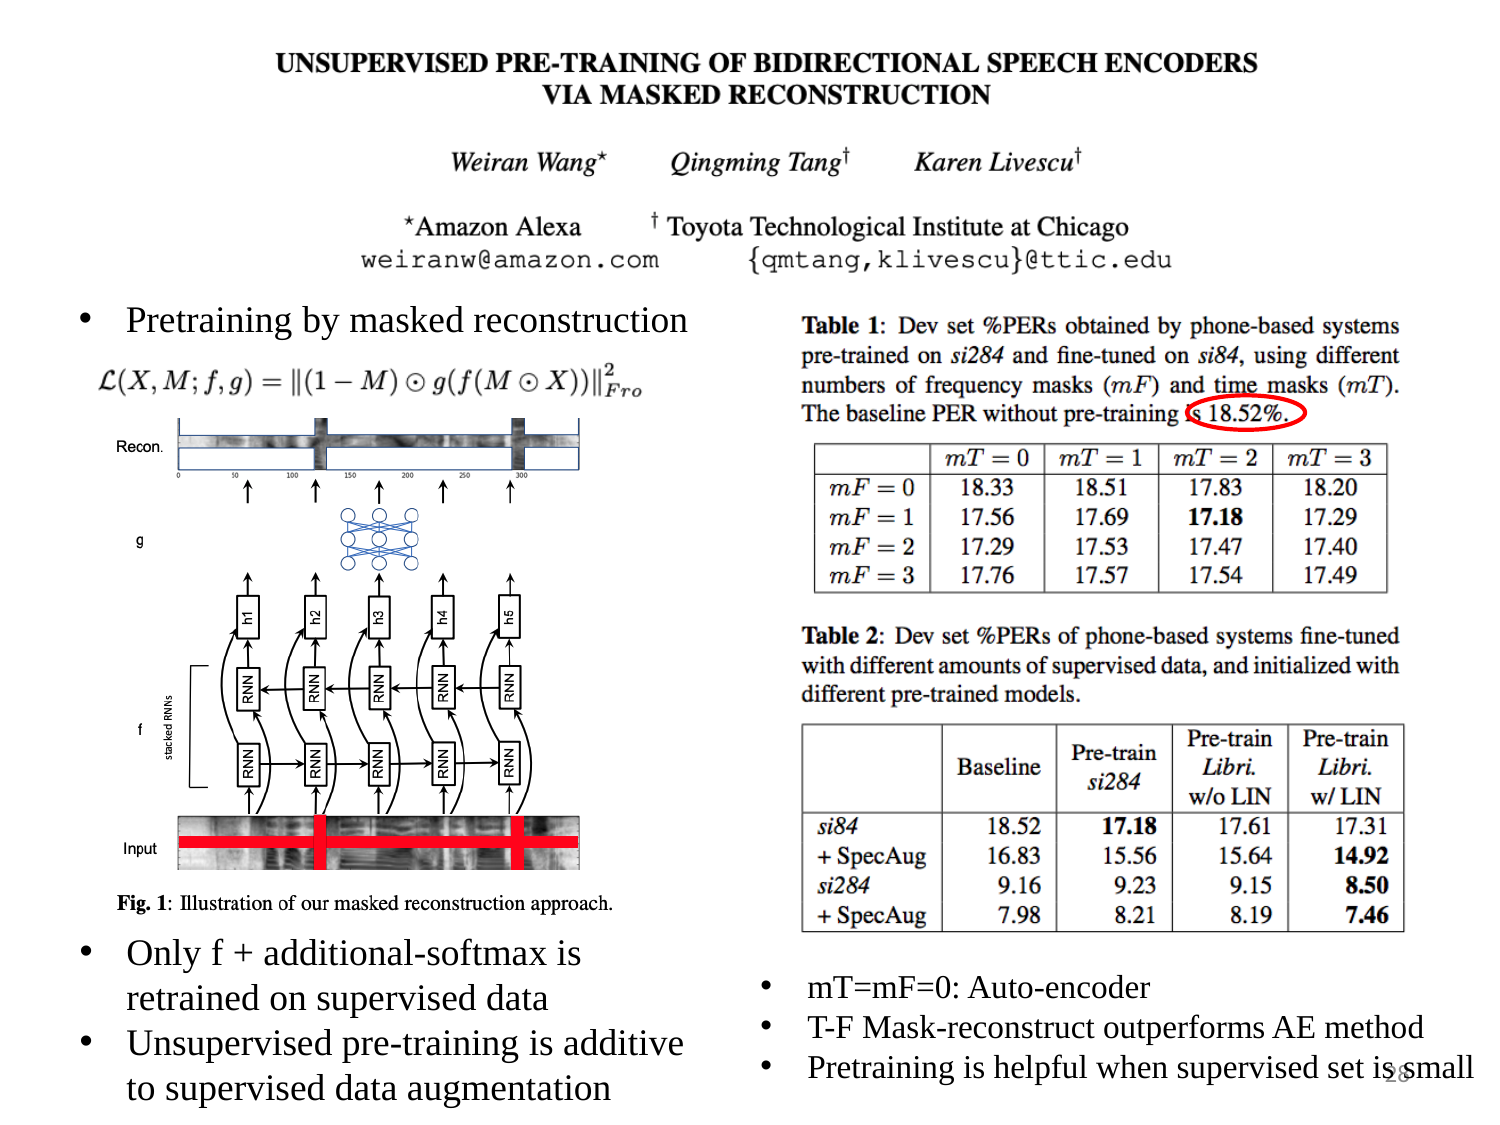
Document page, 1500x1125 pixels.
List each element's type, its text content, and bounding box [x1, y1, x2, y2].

text_box Only f + additional-softmax is retrained on supervised data Unsupervised pre-training is additive to supervised data augmentation [64, 920, 715, 1116]
picture [75, 342, 667, 928]
picture [241, 18, 1329, 279]
slide_number 28 [1074, 1042, 1425, 1103]
picture [796, 313, 1410, 939]
text_box mT=mF=0: Auto-encoder T-F Mask-reconstruct outperforms AE method Pretraining is helpful when supervised set is small [745, 957, 1500, 1093]
text_box Pretraining by masked reconstruction [64, 288, 939, 348]
